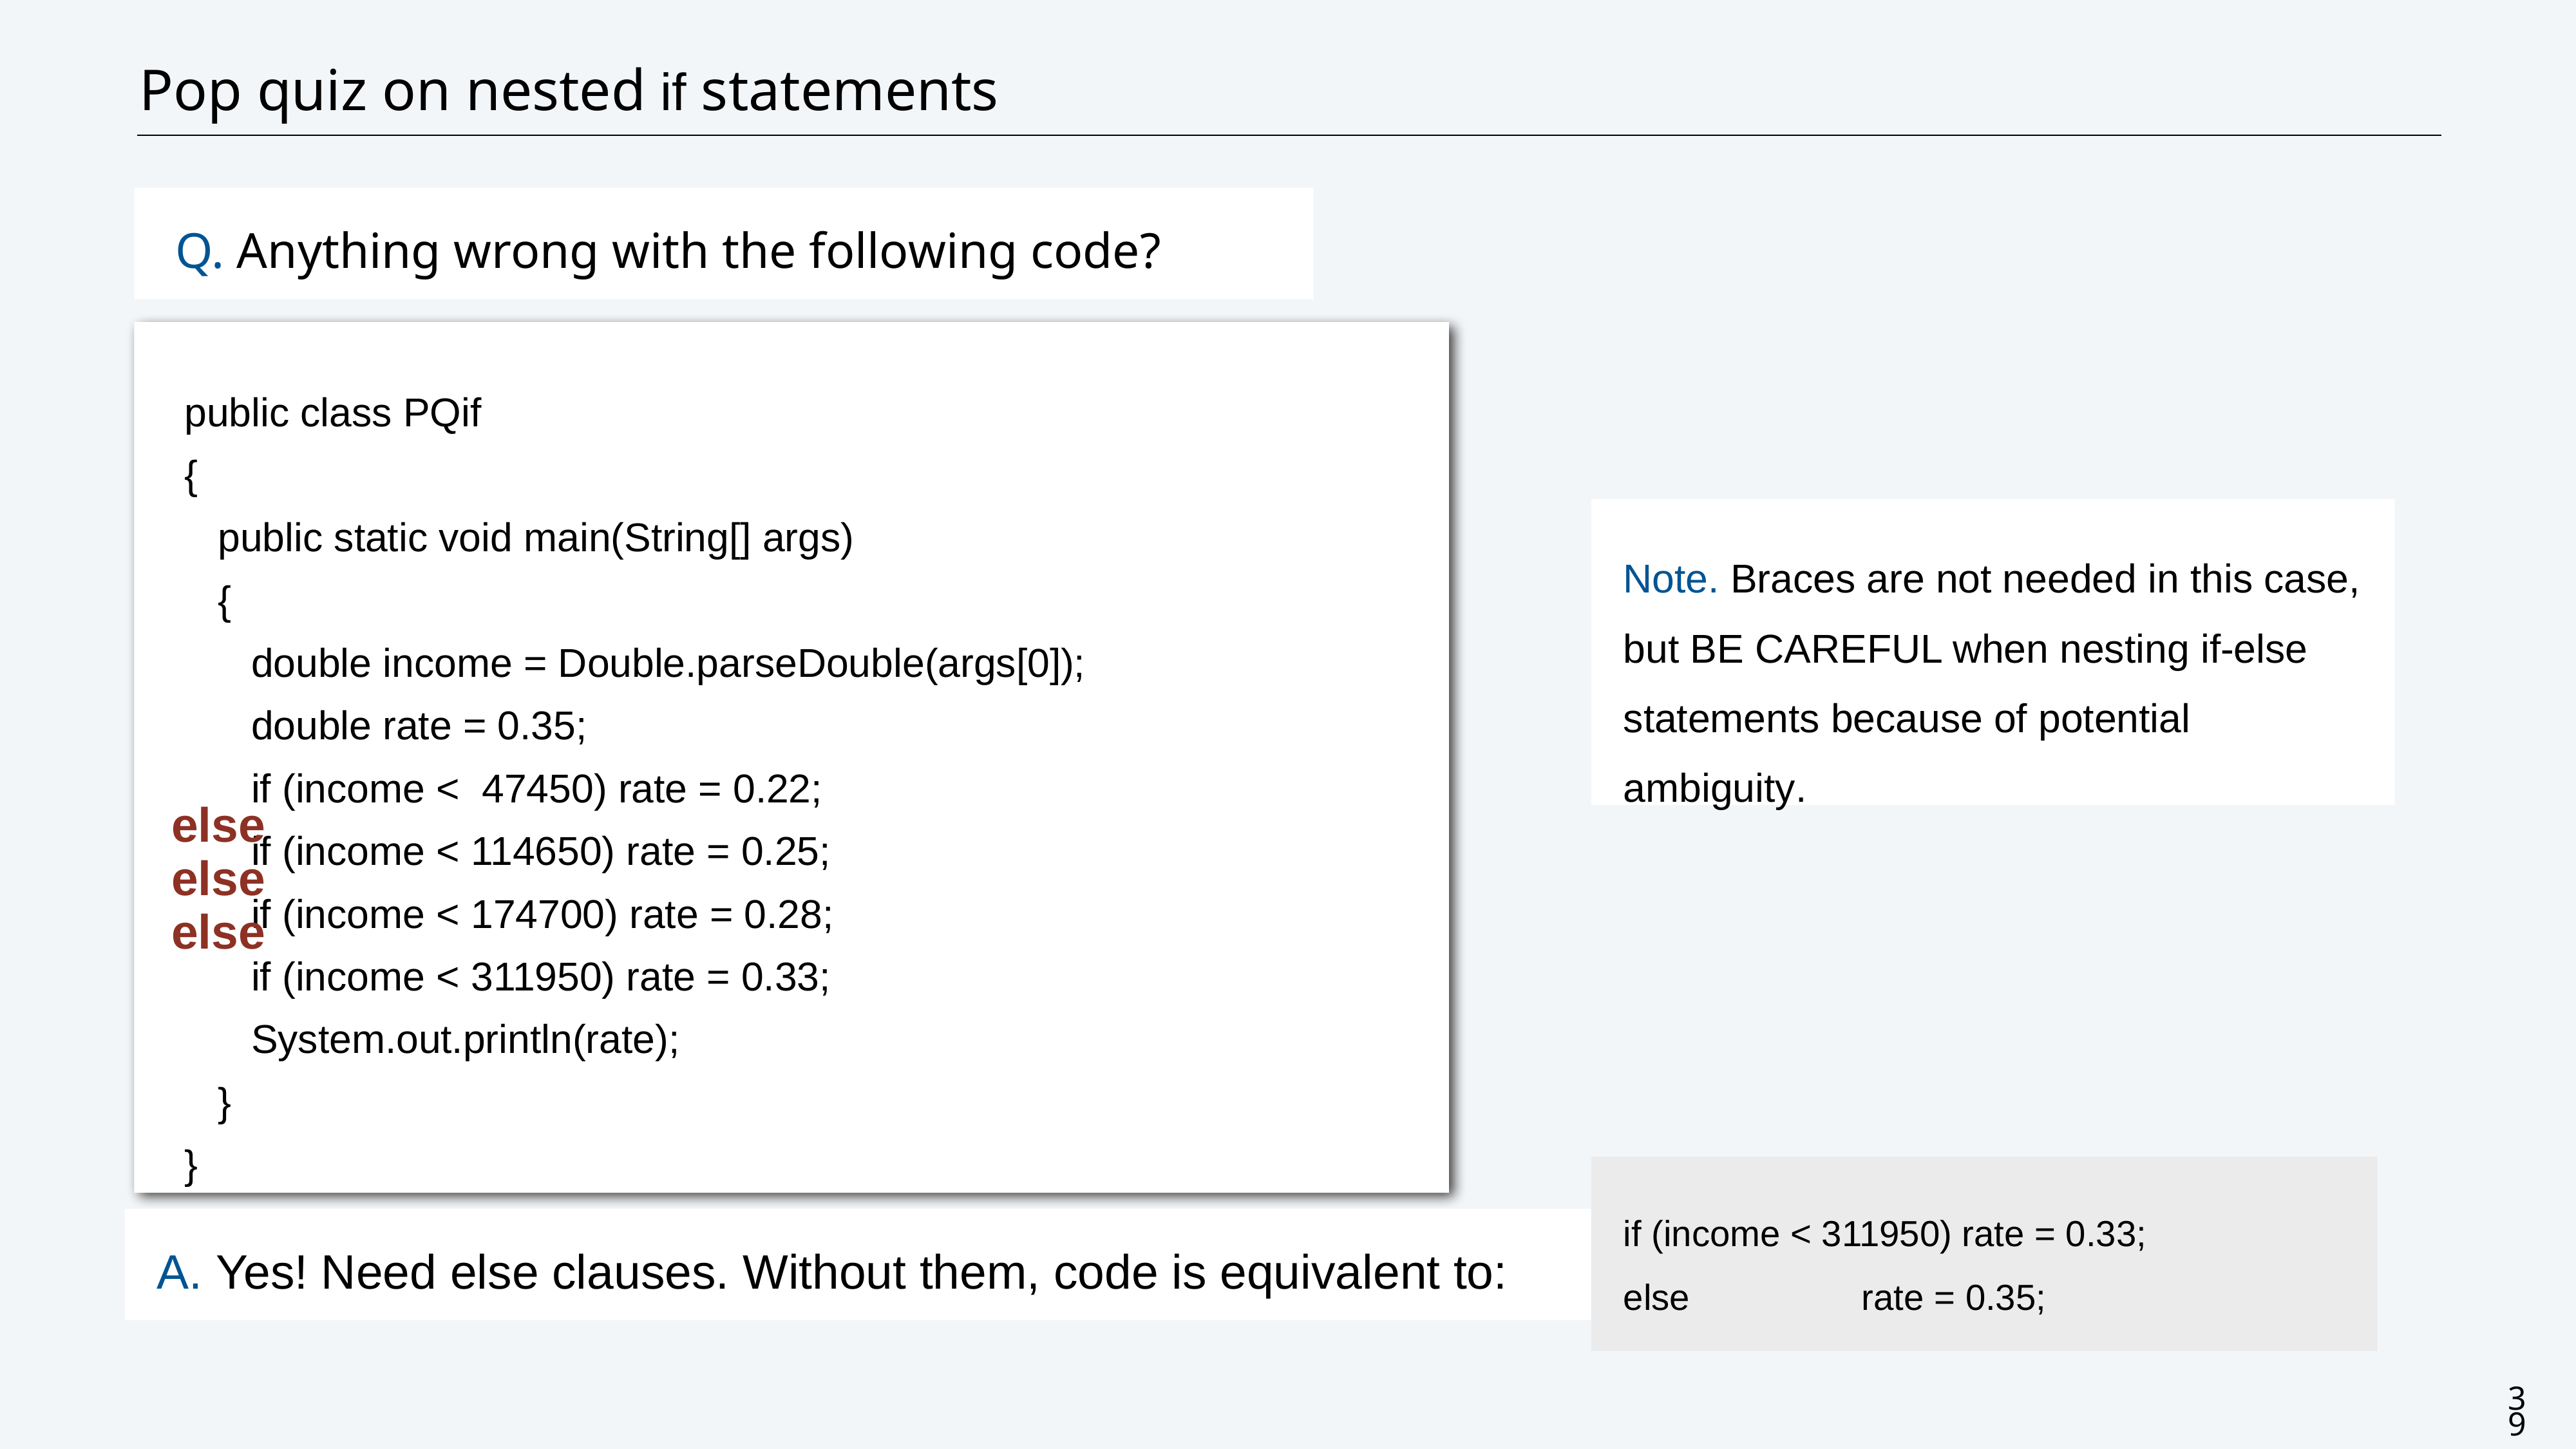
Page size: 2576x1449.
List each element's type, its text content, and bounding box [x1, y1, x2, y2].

text_box Note. Braces are not needed in this case, but BE CAREFUL when nesting if-else statements because of potential ambiguity. [1591, 498, 2395, 805]
title Pop quiz on nested if statements [133, 39, 2320, 136]
text_box if (income < 311950) rate = 0.33; else rate = 0.35; [1591, 1157, 2378, 1351]
text_box A. Yes! Need else clauses. Without them, code is equivalent to: [124, 1209, 1591, 1320]
text_box else [165, 878, 272, 965]
text_box public class PQif { public static void main(String[] args) { double income = Double.parseDouble(args[0]); double rate = 0.35; if (income < 47450) rate = 0.22; if (income < 114650) rate = 0.25; if (income < 174700) rate = 0.28; if (income < 311950) rate = 0.33; System.out.println(rate); } } [134, 322, 1449, 1193]
slide_number 39 [2503, 1379, 2546, 1426]
list Q. Anything wrong with the following code? [133, 187, 1314, 300]
text_box else [165, 824, 272, 878]
text_box else [165, 770, 272, 824]
